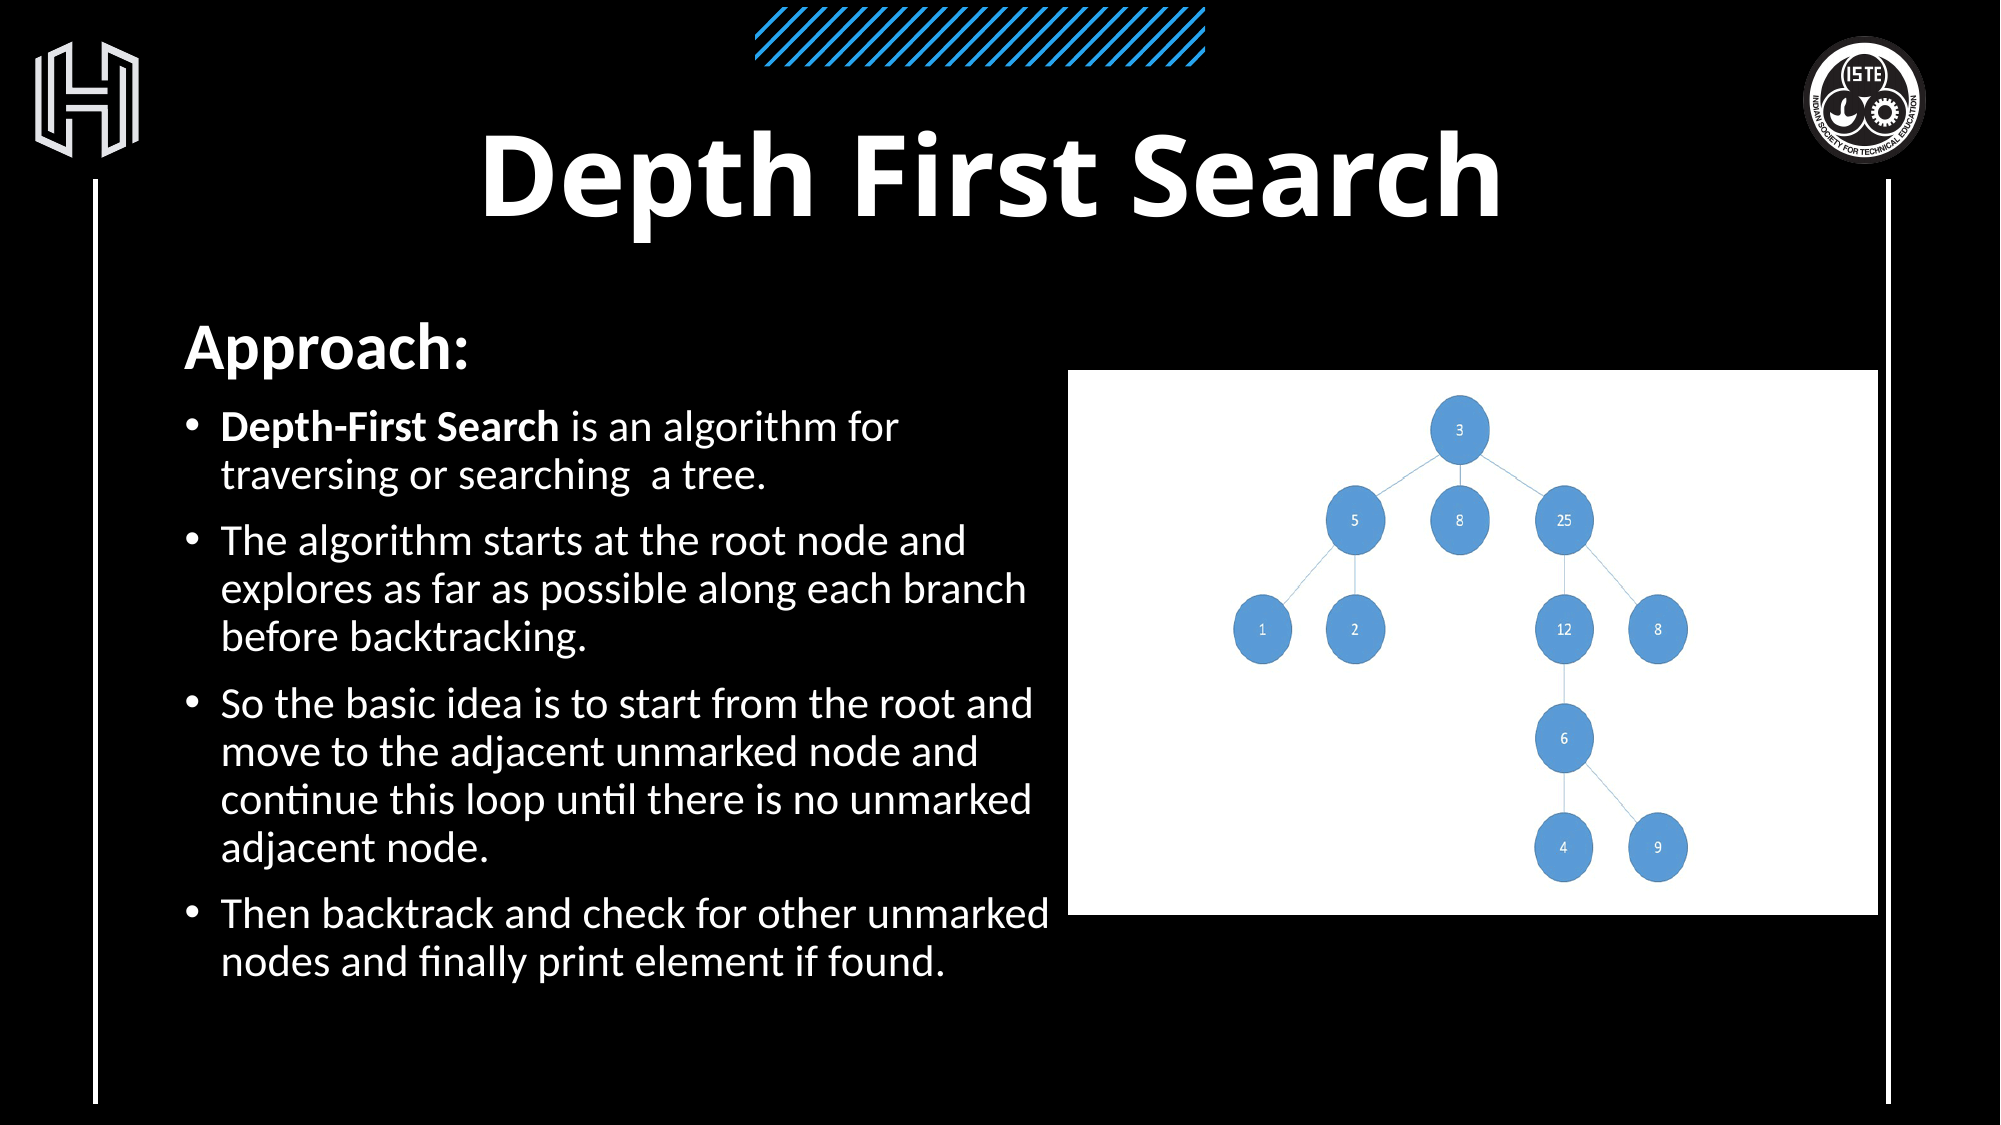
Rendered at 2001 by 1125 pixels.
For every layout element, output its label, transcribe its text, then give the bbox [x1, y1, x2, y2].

picture [1802, 36, 1926, 164]
title Depth First Search [137, 59, 1846, 300]
picture [25, 36, 149, 164]
picture [1067, 370, 1878, 915]
list Approach: Depth-First Search is an algorithm for traversing or searching a tree. The algorithm starts at the root node and explores as far as possible along each branch before backtracking. So the basic idea is to start from the root and move to the adjacent unmarked node and continue this loop until there is no unmarked adjacent node. Then backtrack and check for other unmarked nodes and finally print element if found. [169, 304, 1069, 1038]
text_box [754, 7, 1206, 67]
